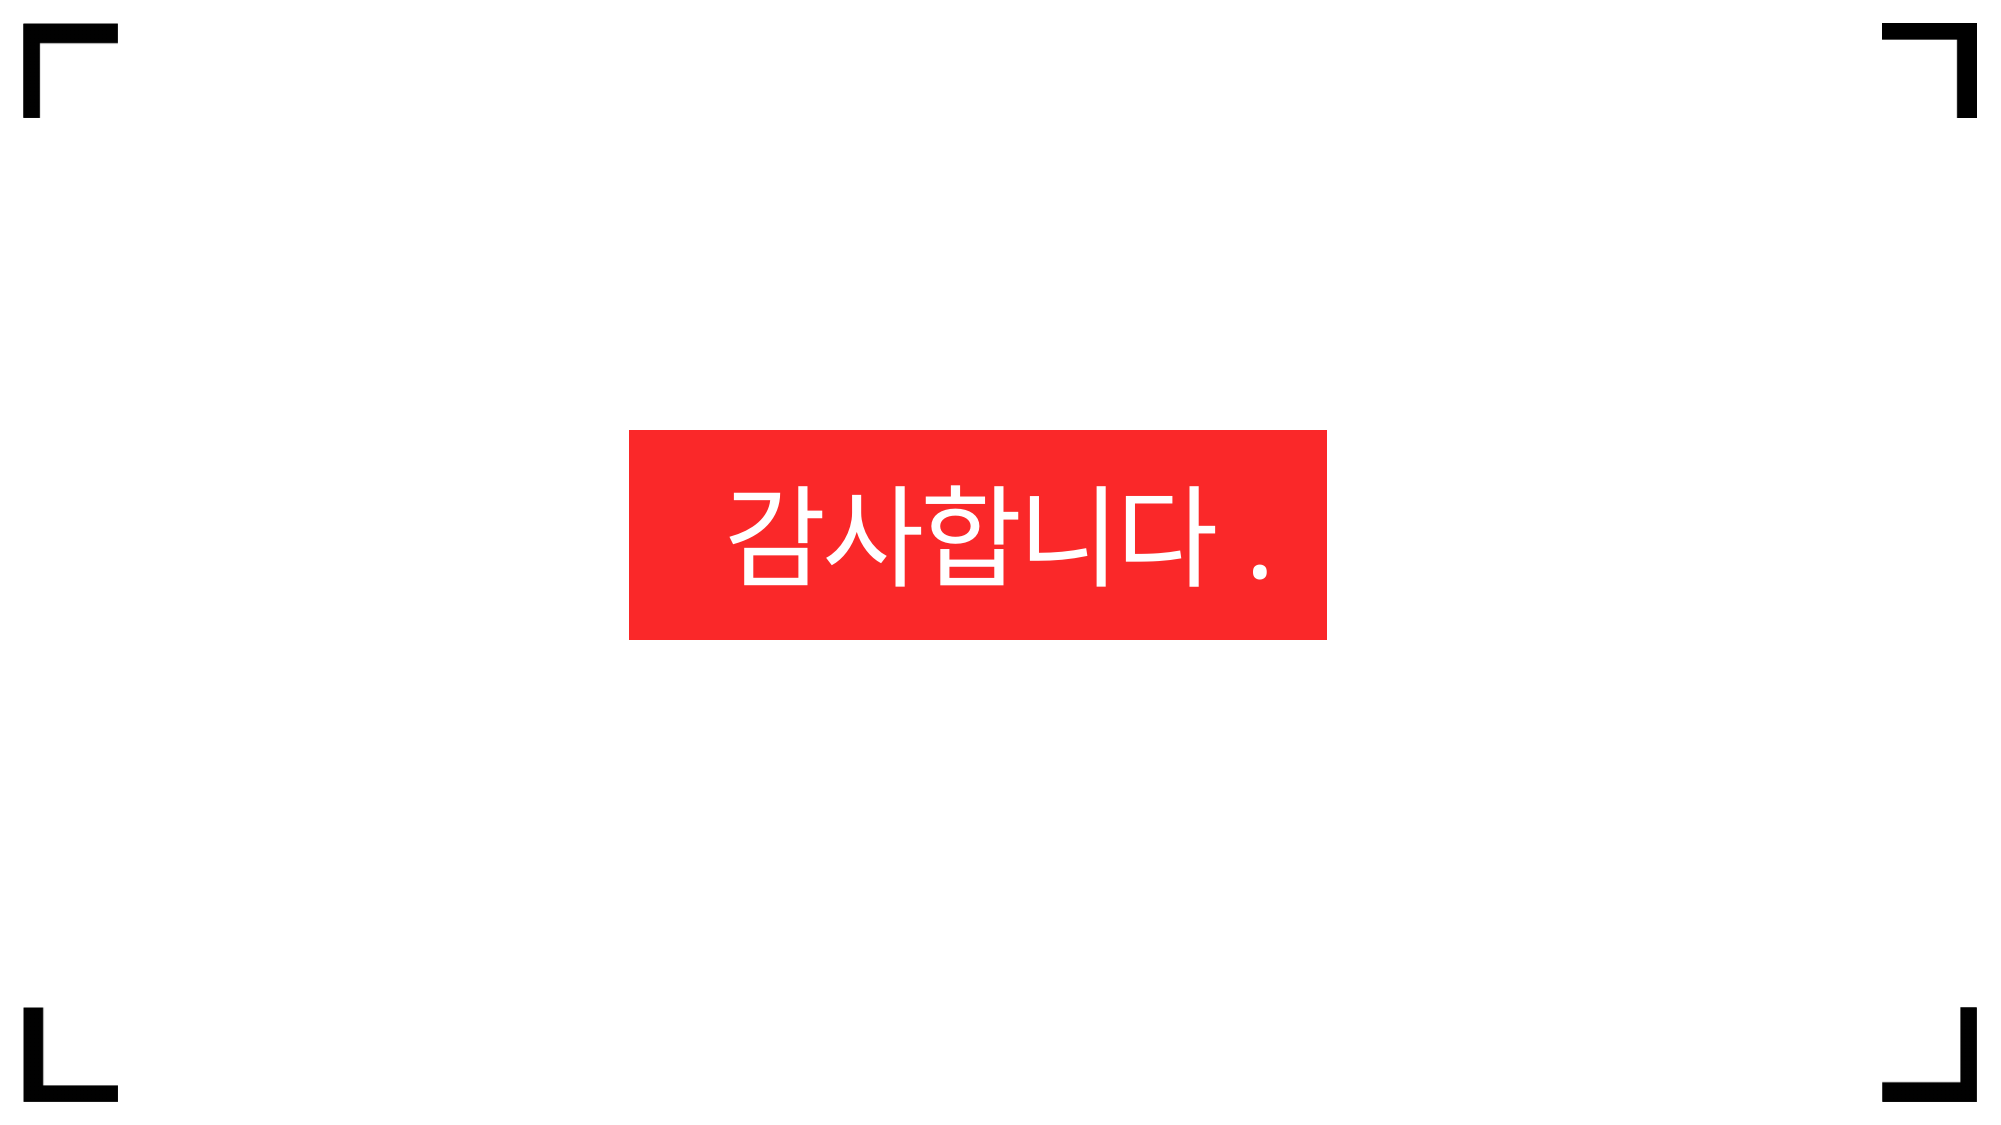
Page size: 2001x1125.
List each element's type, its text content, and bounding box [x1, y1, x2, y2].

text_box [1882, 1007, 1977, 1102]
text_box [1882, 23, 1977, 118]
text_box 감사합니다. [554, 460, 1446, 610]
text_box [23, 23, 118, 118]
text_box [629, 610, 1327, 640]
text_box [23, 1007, 118, 1102]
text_box [629, 430, 1327, 460]
